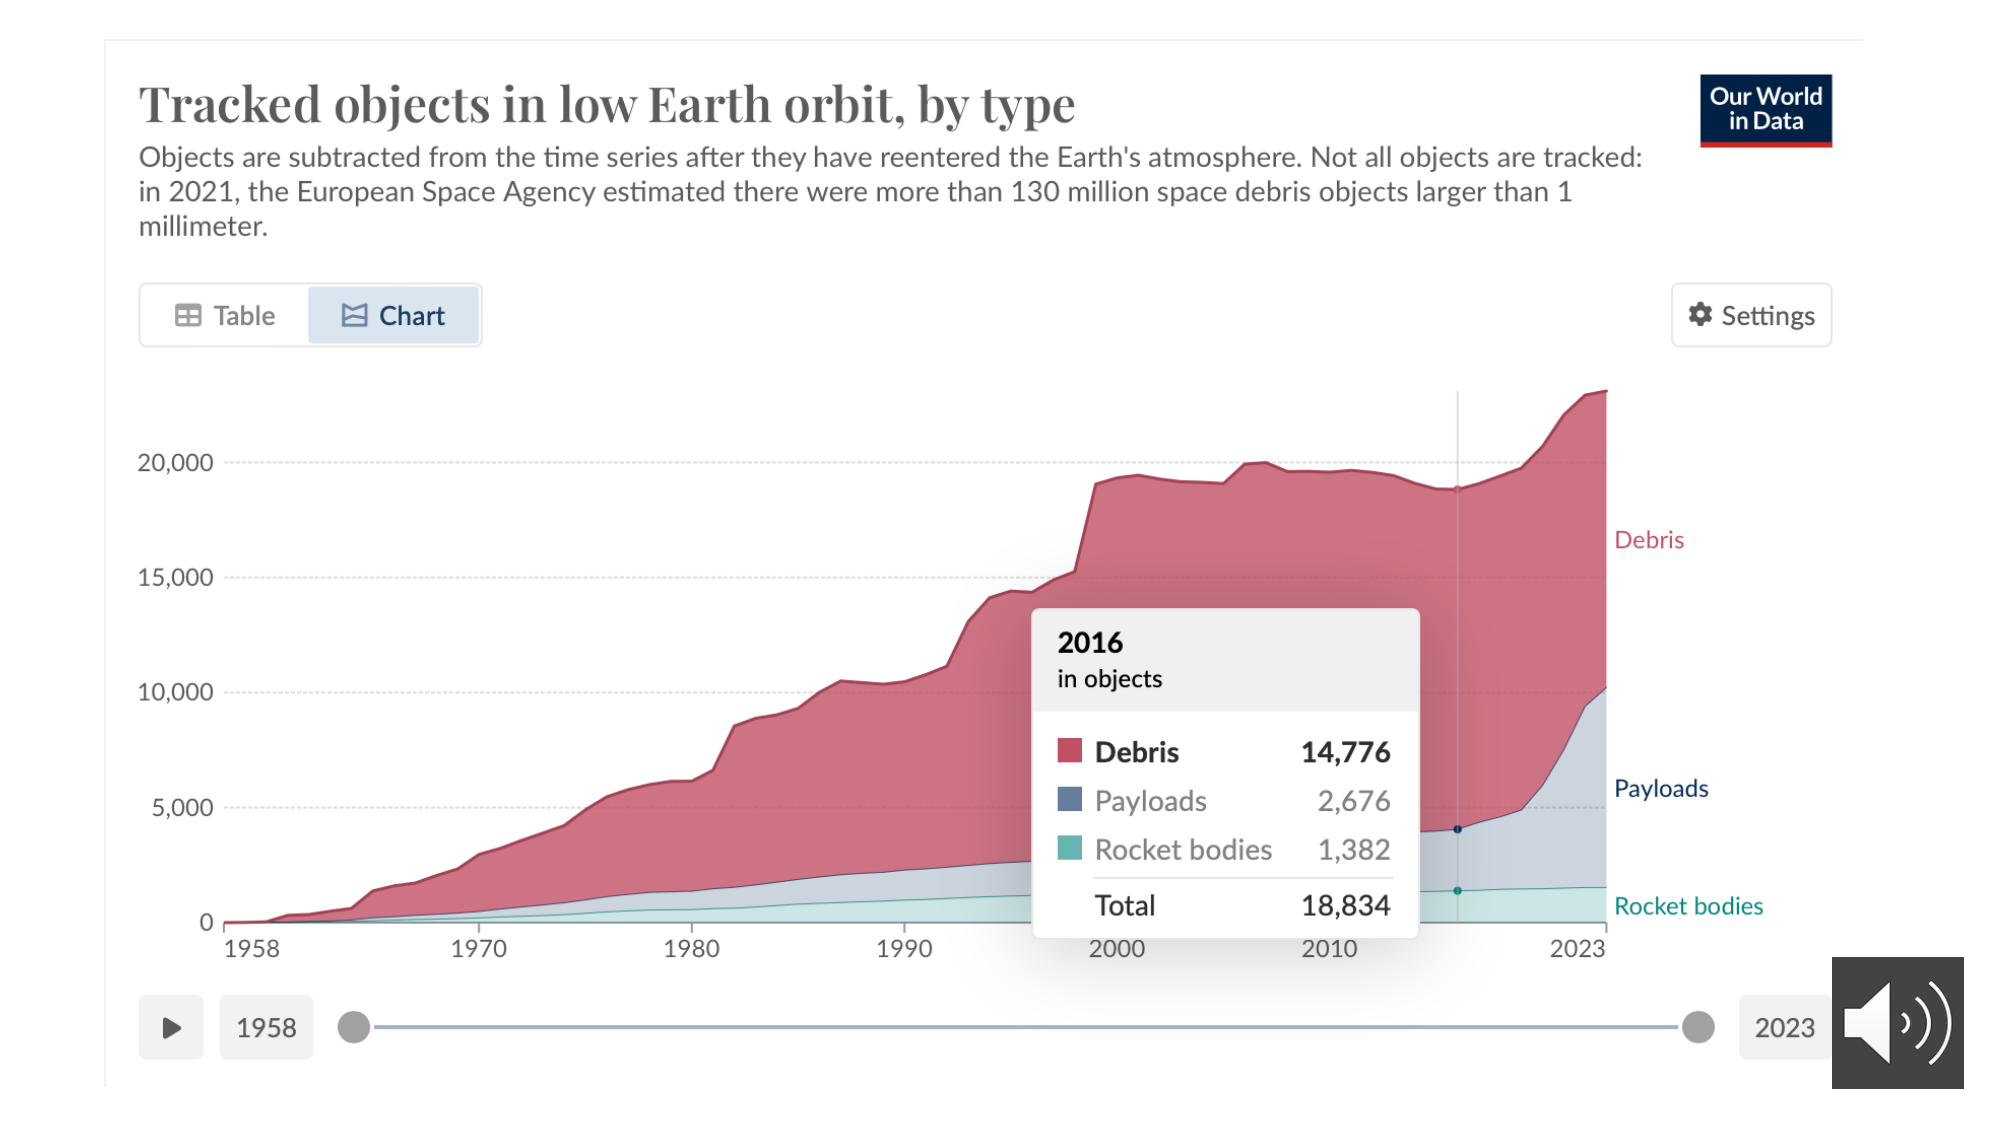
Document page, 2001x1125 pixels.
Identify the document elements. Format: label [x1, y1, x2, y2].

picture [100, 38, 1965, 1090]
